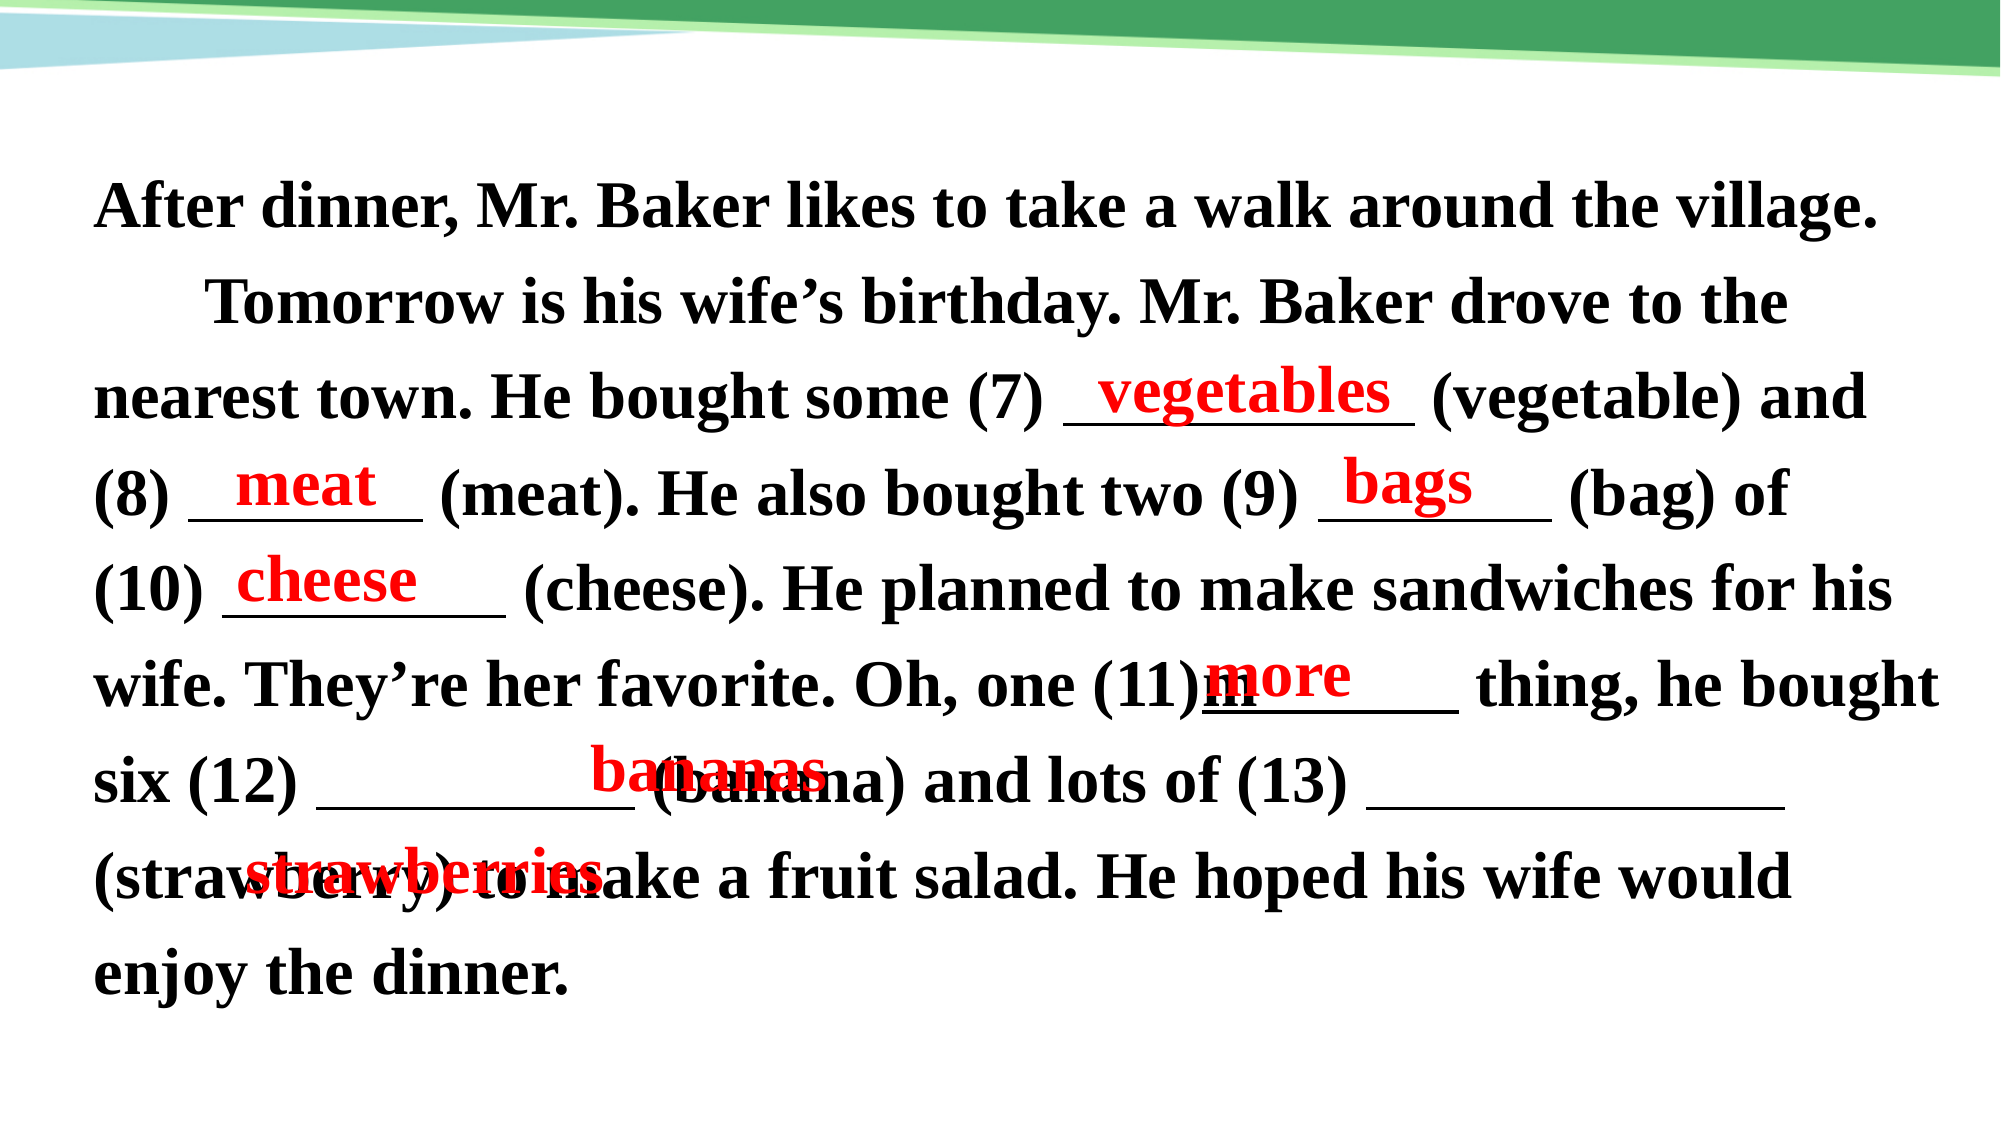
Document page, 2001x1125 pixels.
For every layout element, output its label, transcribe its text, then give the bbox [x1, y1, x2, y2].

text_box meat [221, 431, 409, 526]
text_box bananas [575, 717, 844, 813]
text_box more [1190, 621, 1368, 717]
picture [0, 0, 2001, 1125]
text_box vegetables [1083, 338, 1408, 433]
text_box bags [1328, 428, 1489, 524]
text_box cheese [221, 527, 450, 622]
text_box strawberries [230, 819, 621, 914]
text_box After dinner, Mr. Baker likes to take a walk around the village. Tomorrow is his wife’s birthday. Mr. Baker drove to the nearest town. He bought some (7) (vegetable) and (8) (meat). He also bought two (9) (bag) of (10) (cheese). He planned to make sandwiches for his wife. They’re her favorite. Oh, one (11)m thing, he bought six (12) (banana) and lots of (13) (strawberry) to make a fruit salad. He hoped his wife would enjoy the dinner. [78, 137, 1957, 1016]
